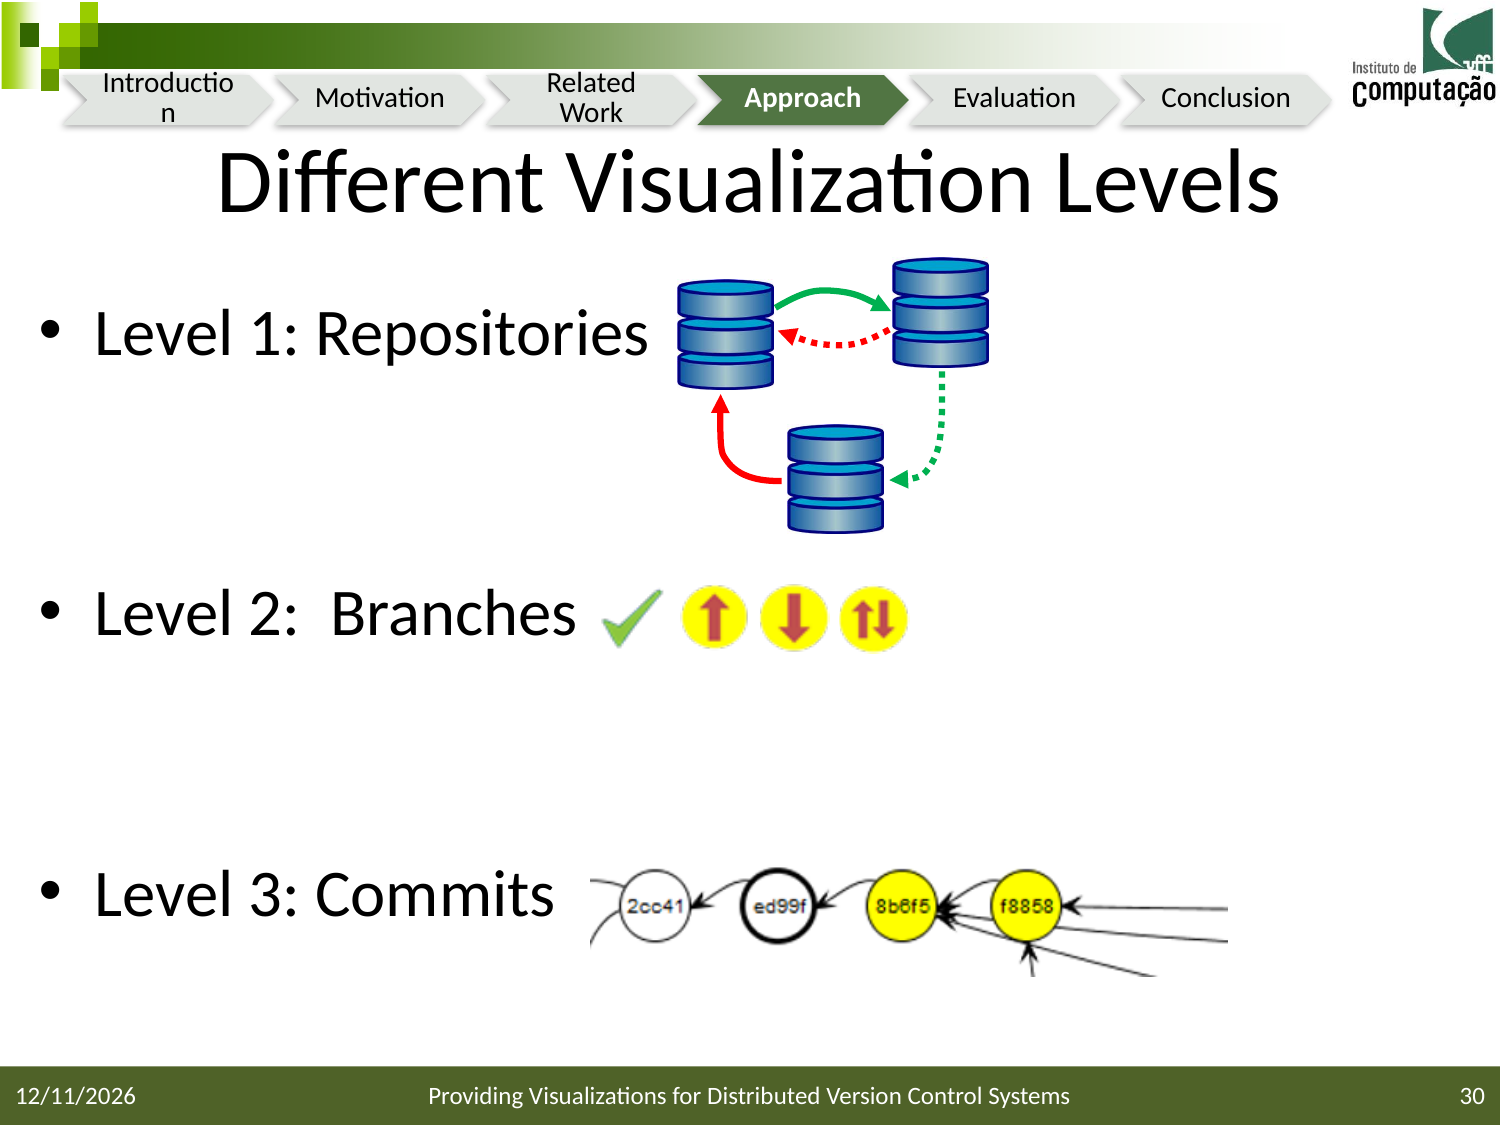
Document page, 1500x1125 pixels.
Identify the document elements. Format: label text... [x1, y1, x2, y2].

picture [759, 583, 830, 654]
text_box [62, 74, 1333, 126]
title Different Visualization Levels [23, 82, 1477, 270]
picture [599, 582, 671, 653]
list Level 1: Repositories Level 2: Branches Level 3: Commits [23, 281, 1477, 1055]
text_box [779, 328, 887, 348]
picture [892, 257, 989, 368]
text_box [714, 398, 781, 484]
picture [838, 583, 910, 654]
picture [679, 582, 750, 653]
text_box [779, 288, 887, 312]
picture [677, 279, 774, 391]
picture [786, 423, 884, 535]
text_box [889, 376, 945, 487]
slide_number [0, 1065, 350, 1125]
slide_number 30 [1149, 1065, 1500, 1125]
footer Providing Visualizations for Distributed Version Control Systems [362, 1065, 1138, 1125]
picture [590, 844, 1229, 977]
